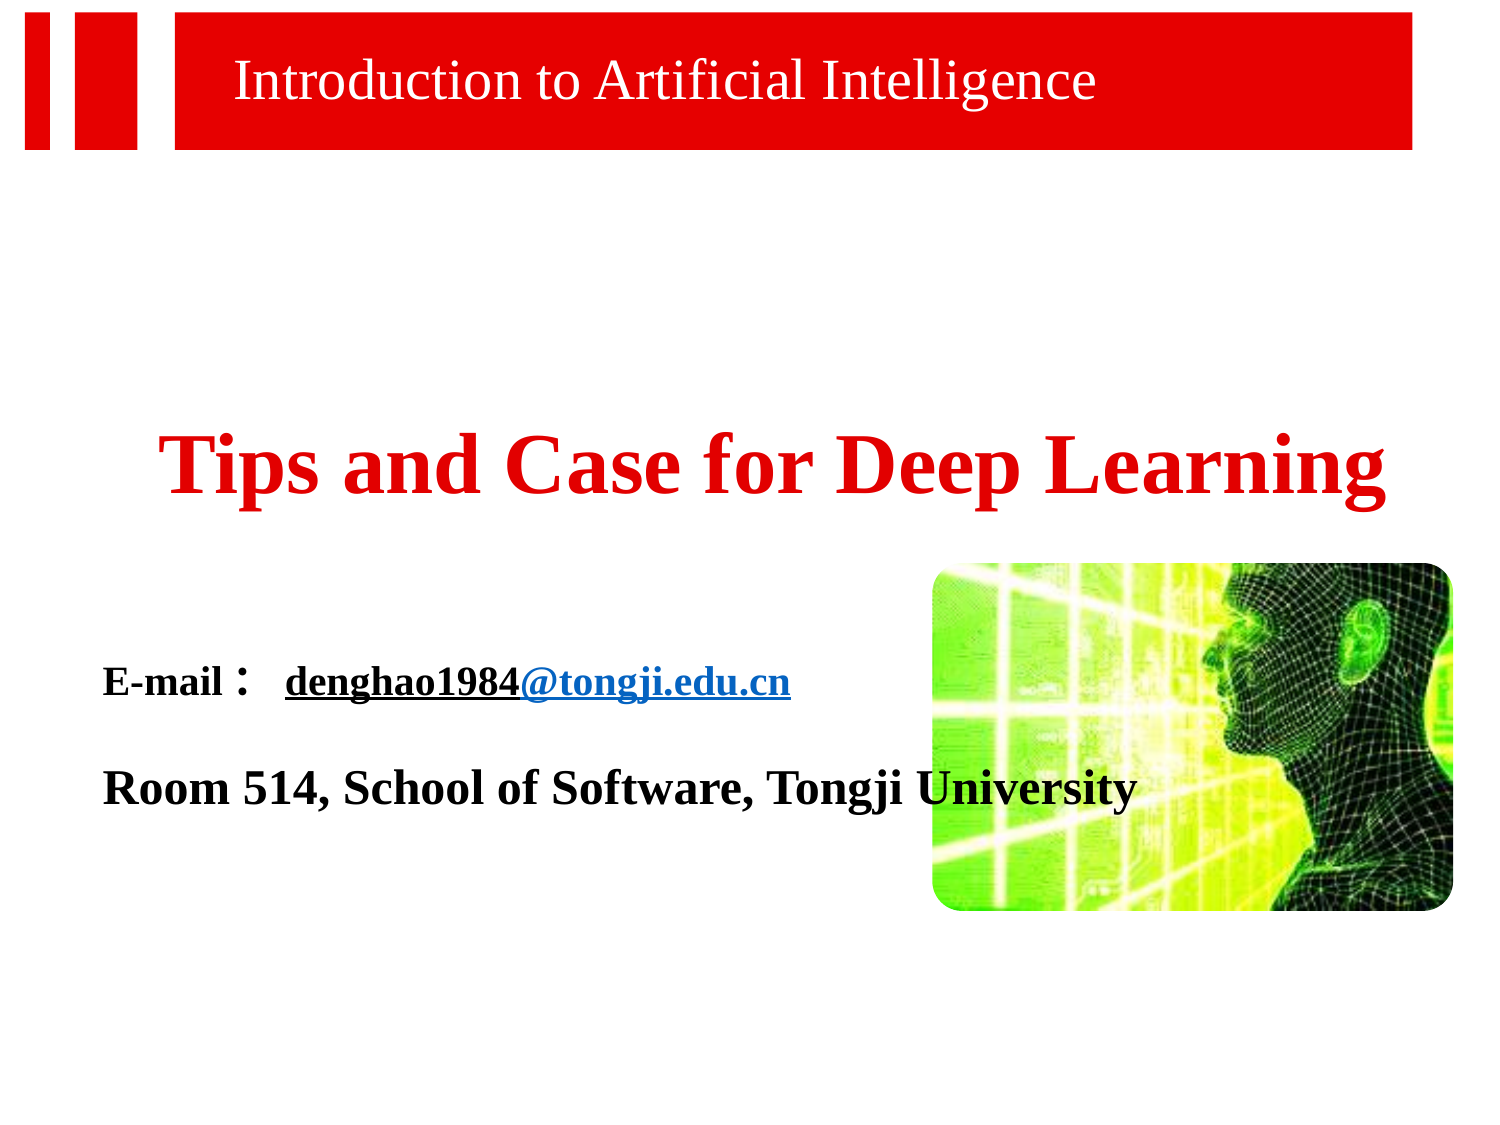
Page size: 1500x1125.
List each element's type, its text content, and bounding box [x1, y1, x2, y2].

picture [932, 562, 1454, 911]
text_box Tips and Case for Deep Learning [143, 270, 1469, 520]
text_box [74, 11, 138, 151]
text_box [24, 11, 51, 151]
text_box [174, 11, 1413, 151]
subtitle E-mail：denghao1984@tongji.edu.cn Room 514, School of Software, Tongji University [87, 549, 1413, 1013]
text_box Introduction to Artificial Intelligence [218, 34, 1394, 119]
